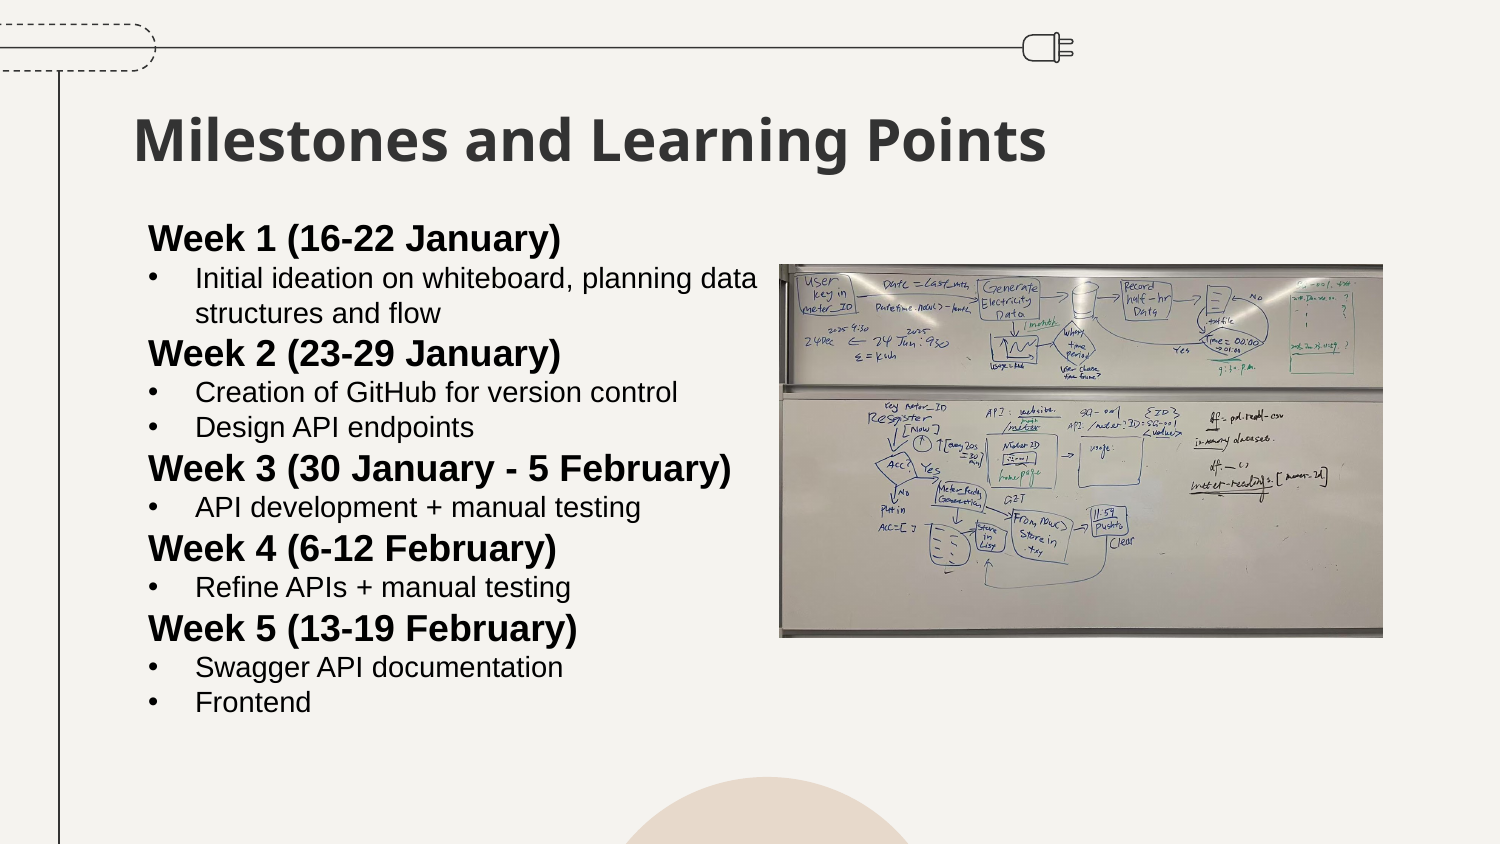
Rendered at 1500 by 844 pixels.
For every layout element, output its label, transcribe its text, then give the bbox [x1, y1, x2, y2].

text_box Week 1 (16-22 January) Initial ideation on whiteboard, planning data structures and flow Week 2 (23-29 January) Creation of GitHub for version control Design API endpoints Week 3 (30 January - 5 February) API development + manual testing Week 4 (6-12 February) Refine APIs + manual testing Week 5 (13-19 February) Swagger API documentation Frontend [133, 206, 785, 806]
title Milestones and Learning Points [116, 88, 1383, 183]
picture [778, 264, 1384, 638]
